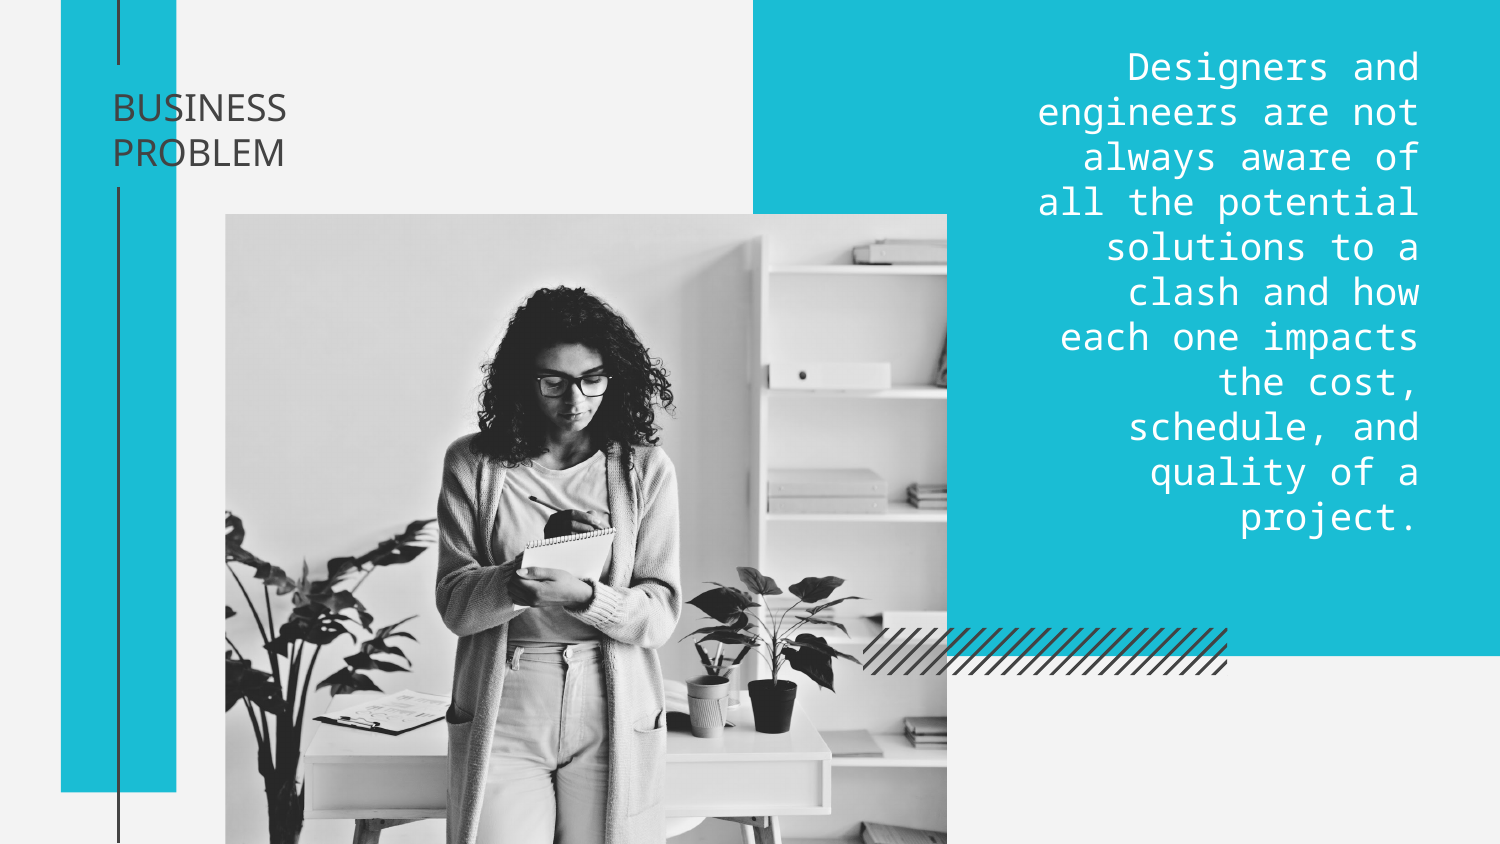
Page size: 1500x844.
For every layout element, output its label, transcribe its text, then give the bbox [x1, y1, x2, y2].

picture [225, 213, 948, 844]
title BUSINESS PROBLEM [96, 67, 441, 190]
subtitle Designers and engineers are not always aware of all the potential solutions to a clash and how each one impacts the cost, schedule, and quality of a project. [928, 189, 1435, 483]
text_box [863, 627, 1228, 676]
